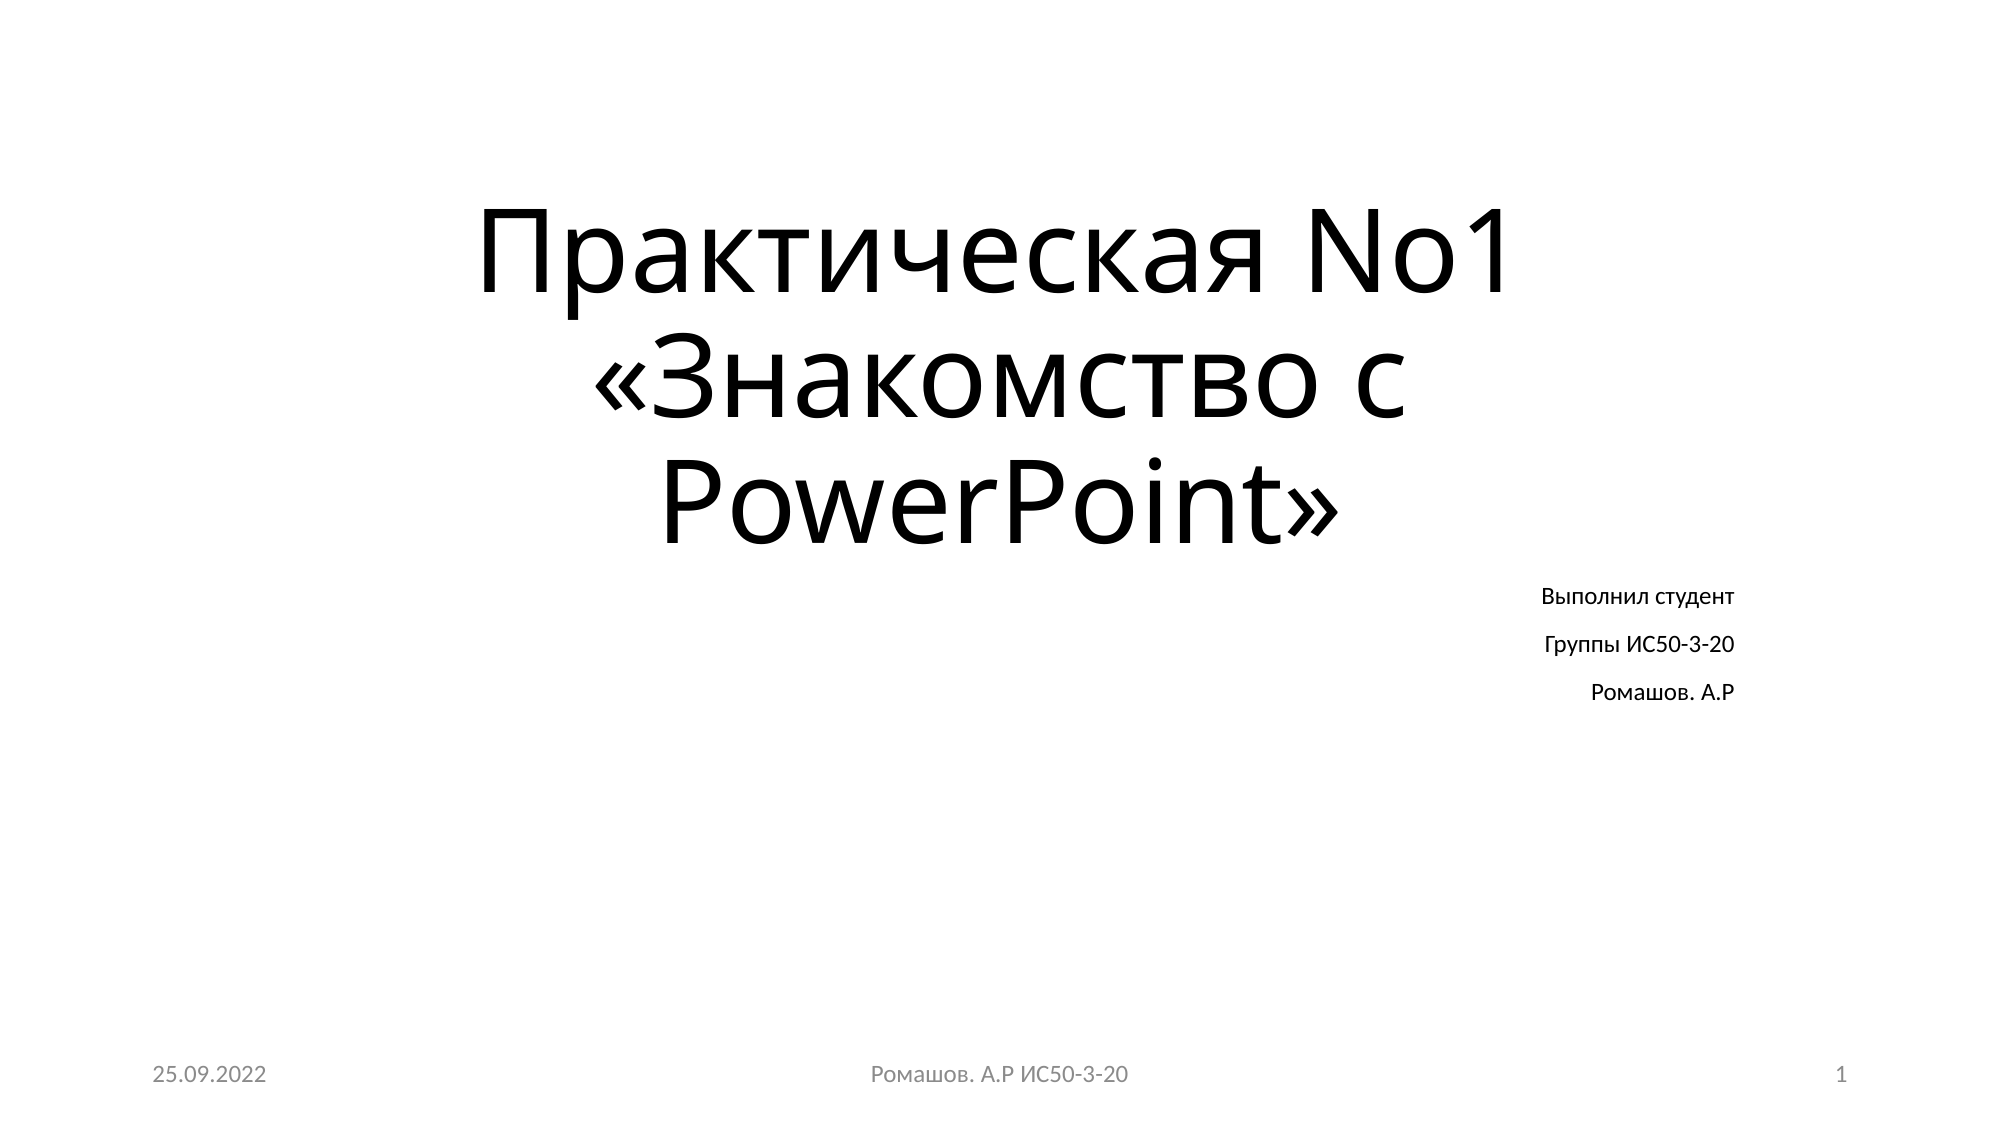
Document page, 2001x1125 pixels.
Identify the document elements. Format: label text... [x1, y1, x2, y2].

title Практическая No1 «Знакомство с PowerPoint» [249, 184, 1750, 575]
subtitle Выполнил студент Группы ИС50-3-20 Ромашов. А.Р [249, 575, 1750, 848]
slide_number 1 [1412, 1042, 1863, 1103]
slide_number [137, 1042, 588, 1103]
footer Ромашов. А.Р ИС50-3-20 [662, 1042, 1338, 1103]
